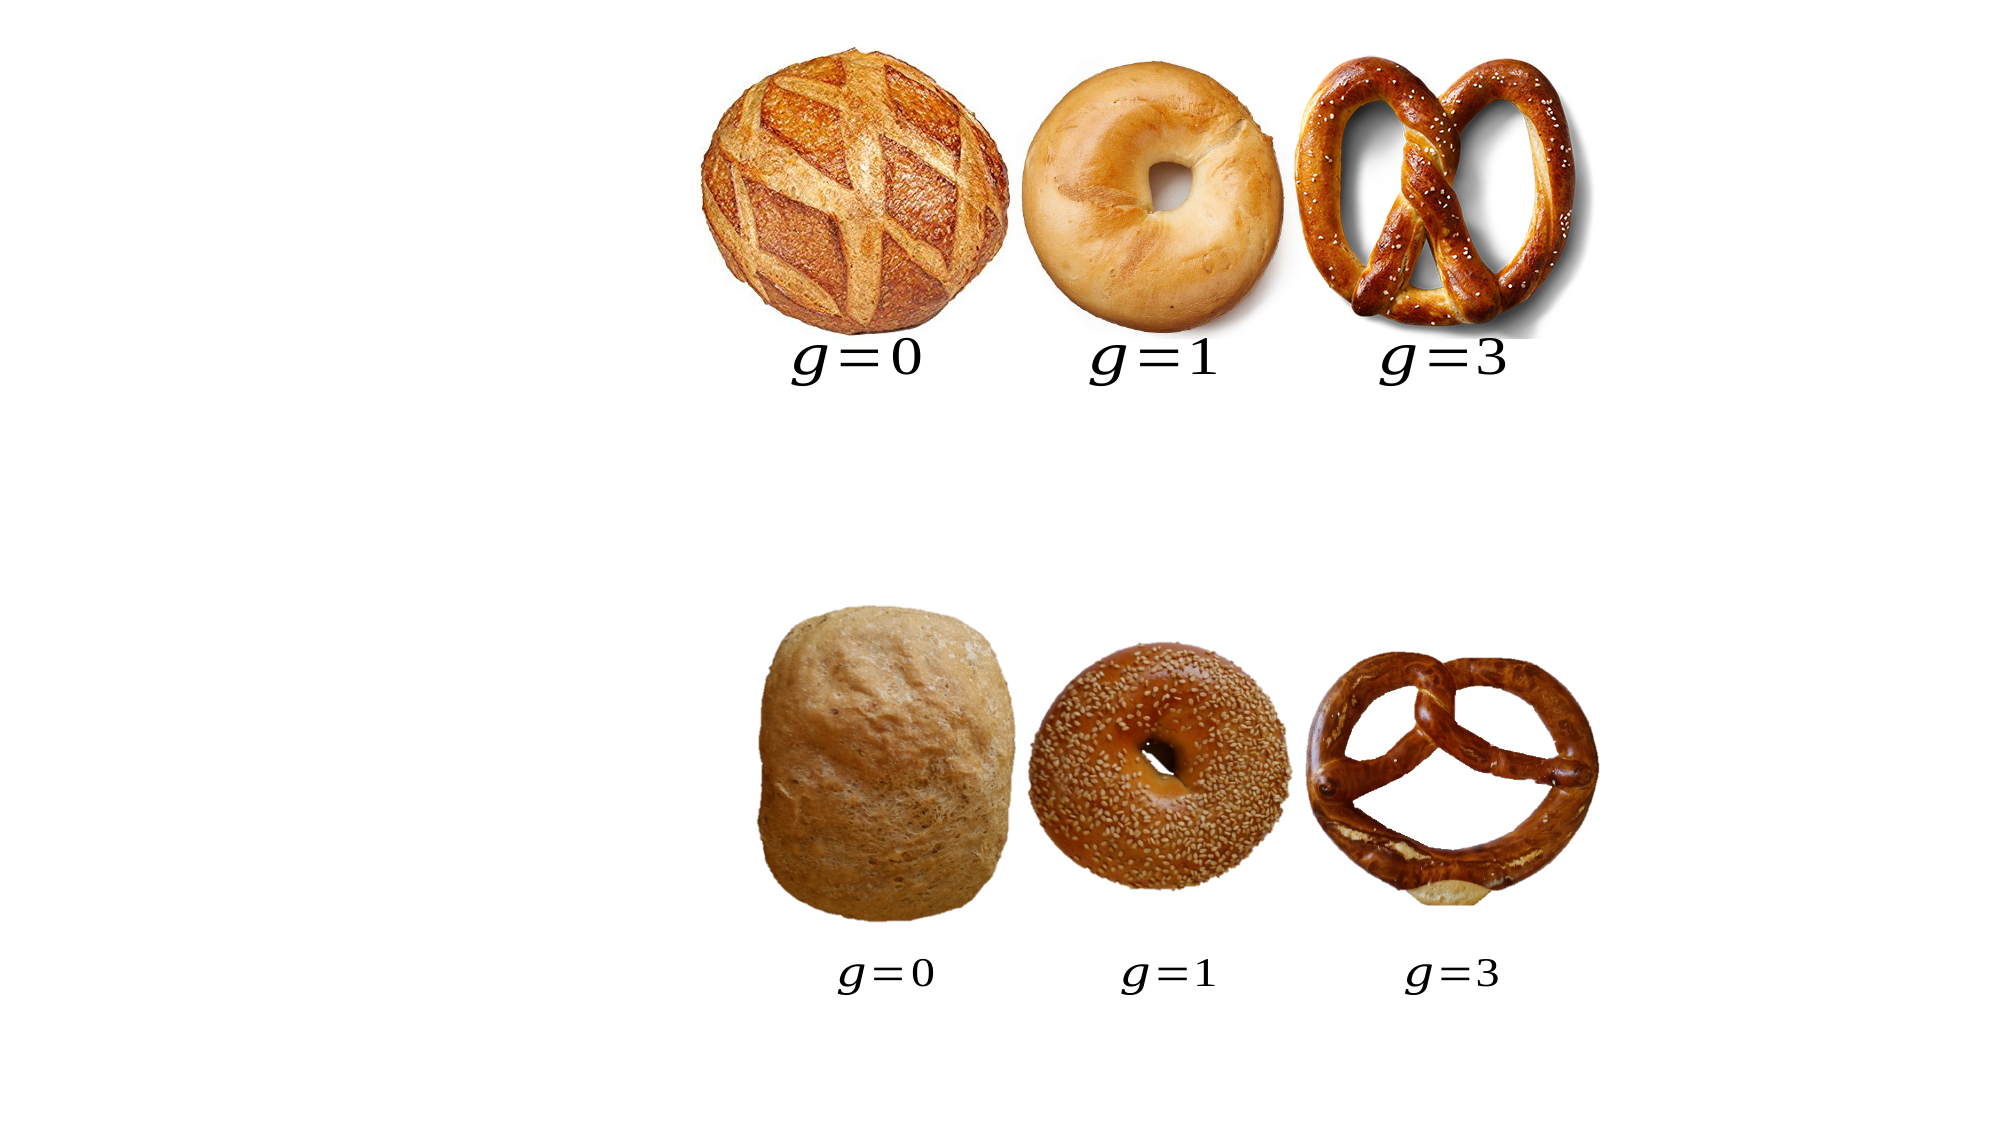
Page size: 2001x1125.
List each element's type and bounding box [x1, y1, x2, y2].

text_box [732, 591, 1631, 1016]
text_box [696, 47, 1597, 388]
